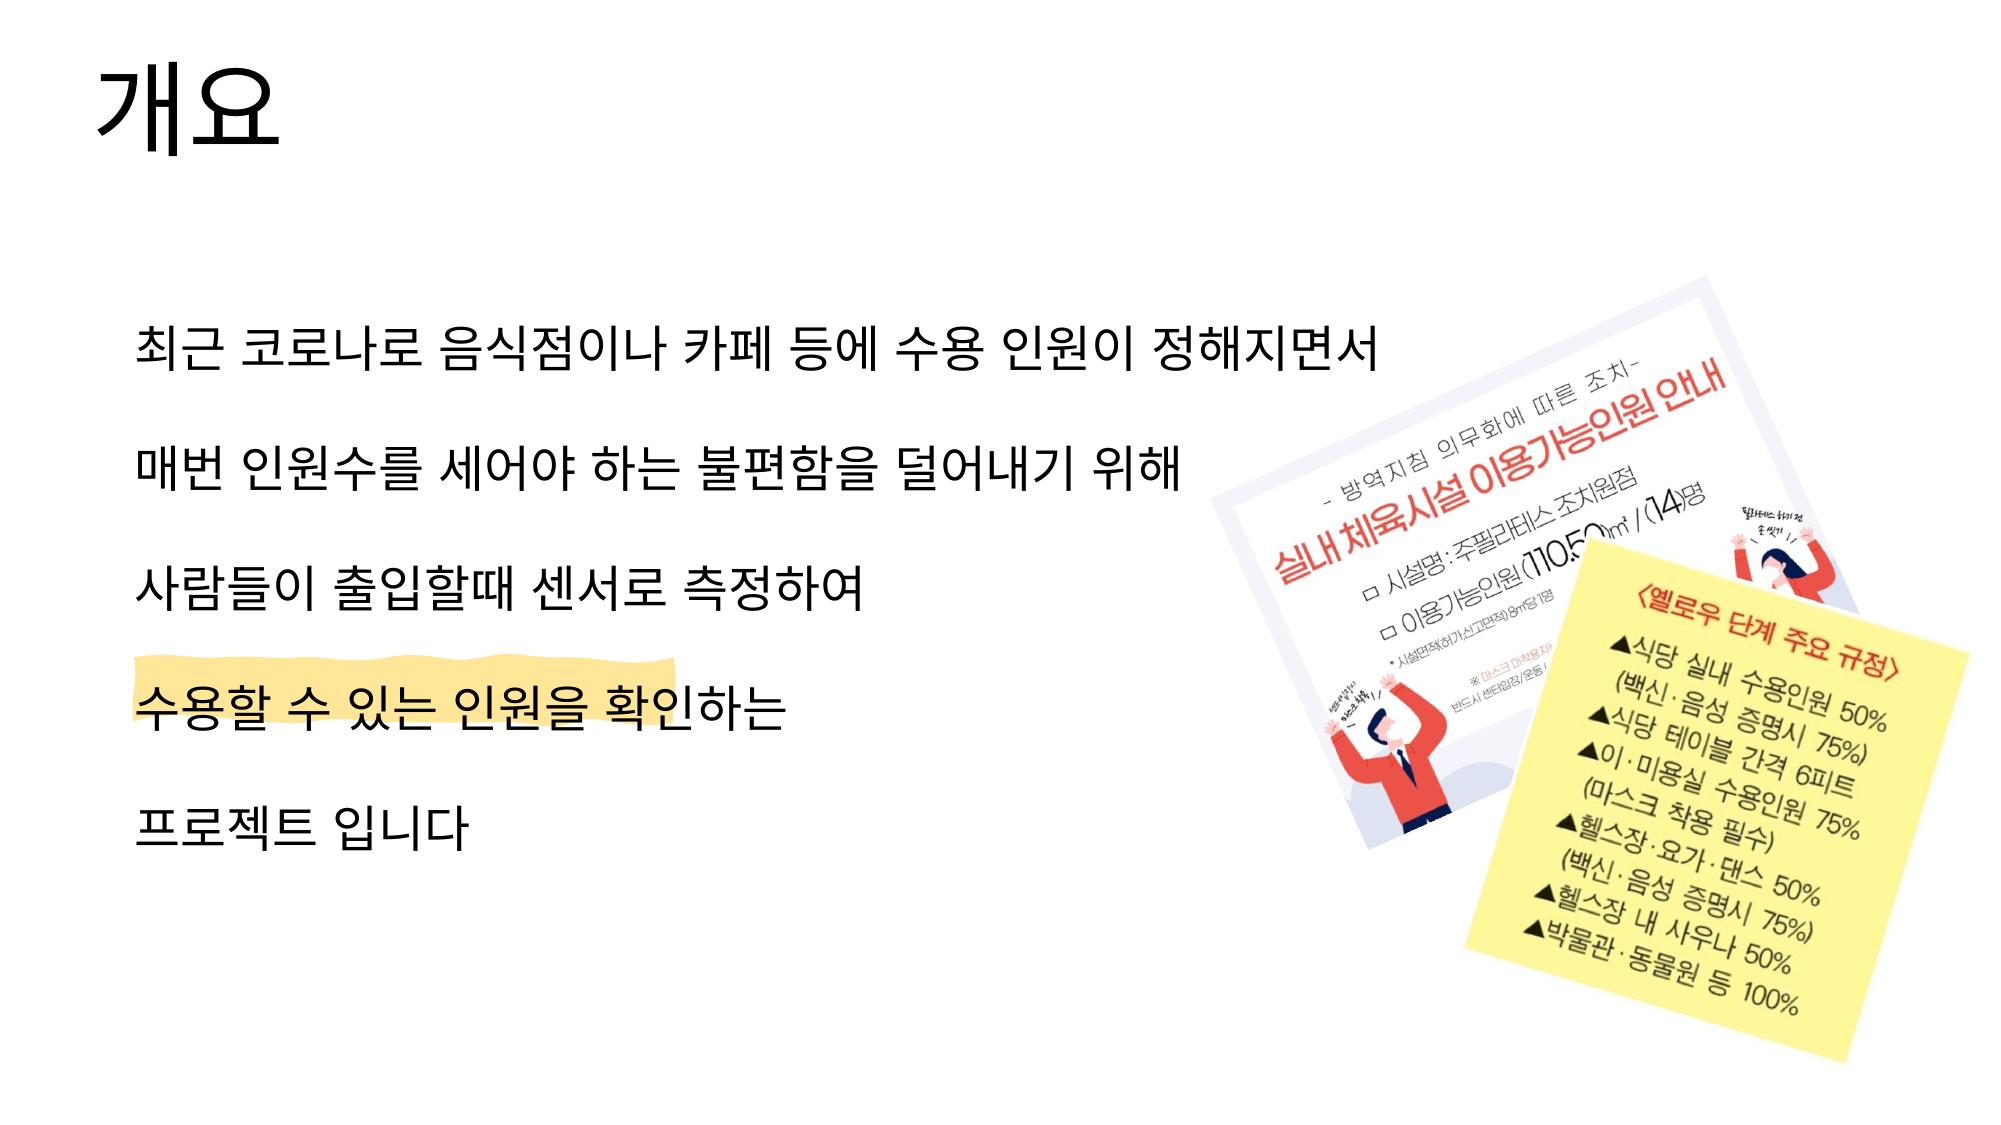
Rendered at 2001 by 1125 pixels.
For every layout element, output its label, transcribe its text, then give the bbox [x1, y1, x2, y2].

picture [1211, 276, 1976, 1072]
text_box 개요 [77, 36, 674, 177]
text_box 최근 코로나로 음식점이나 카페 등에 수용 인원이 정해지면서 매번 인원수를 세어야 하는 불편함을 덜어내기 위해 사람들이 출입할때 센서로 측정하여 수용할 수 있는 인원을 확인하는 프로젝트 입니다 [119, 249, 1671, 865]
